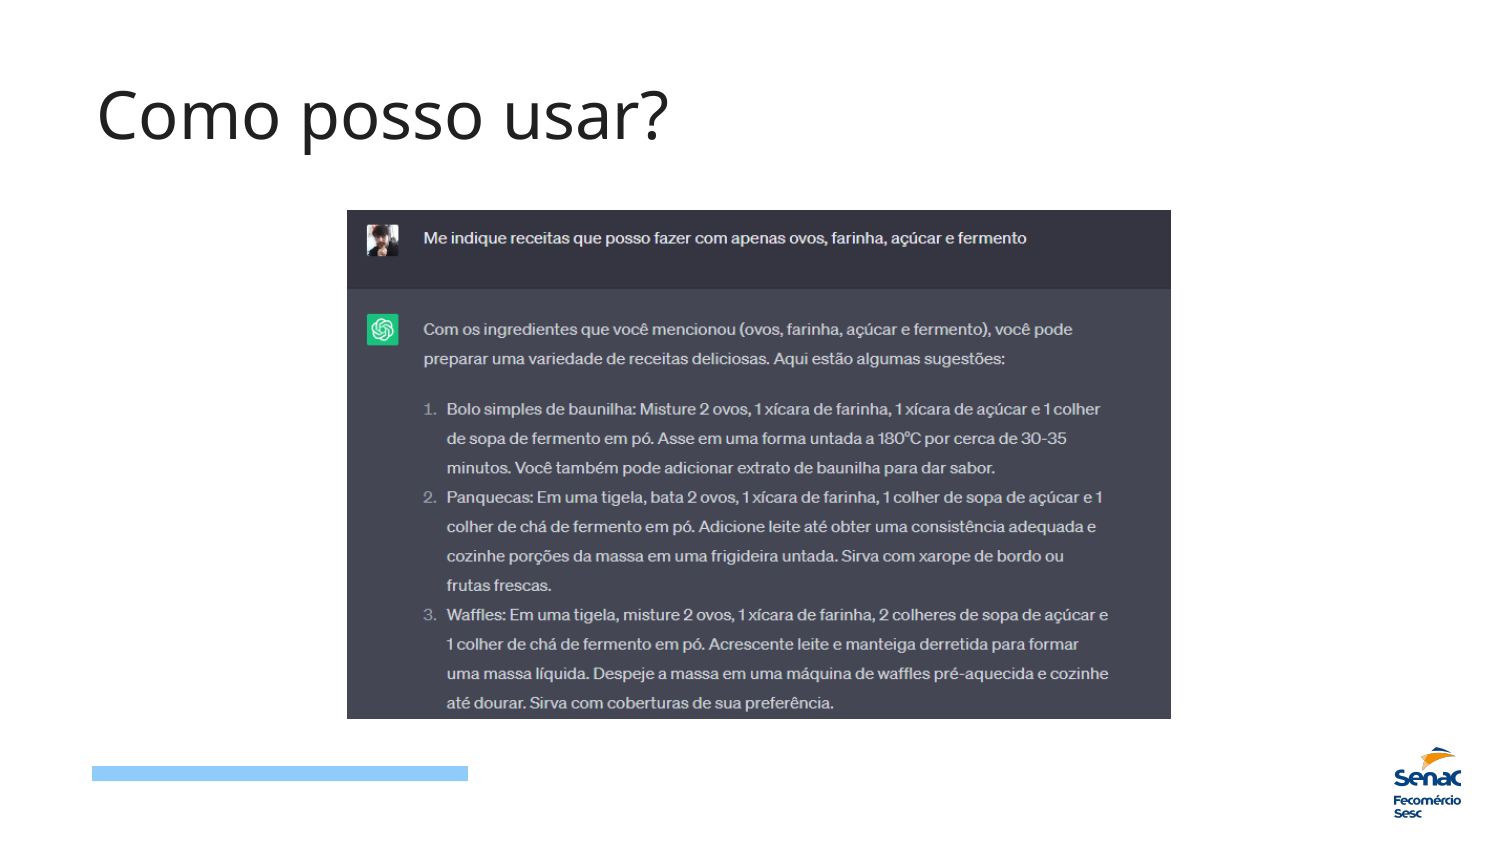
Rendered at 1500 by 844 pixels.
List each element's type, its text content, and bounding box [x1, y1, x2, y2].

picture [1394, 747, 1461, 818]
picture [347, 210, 1171, 719]
title Como posso usar? [81, 0, 905, 169]
